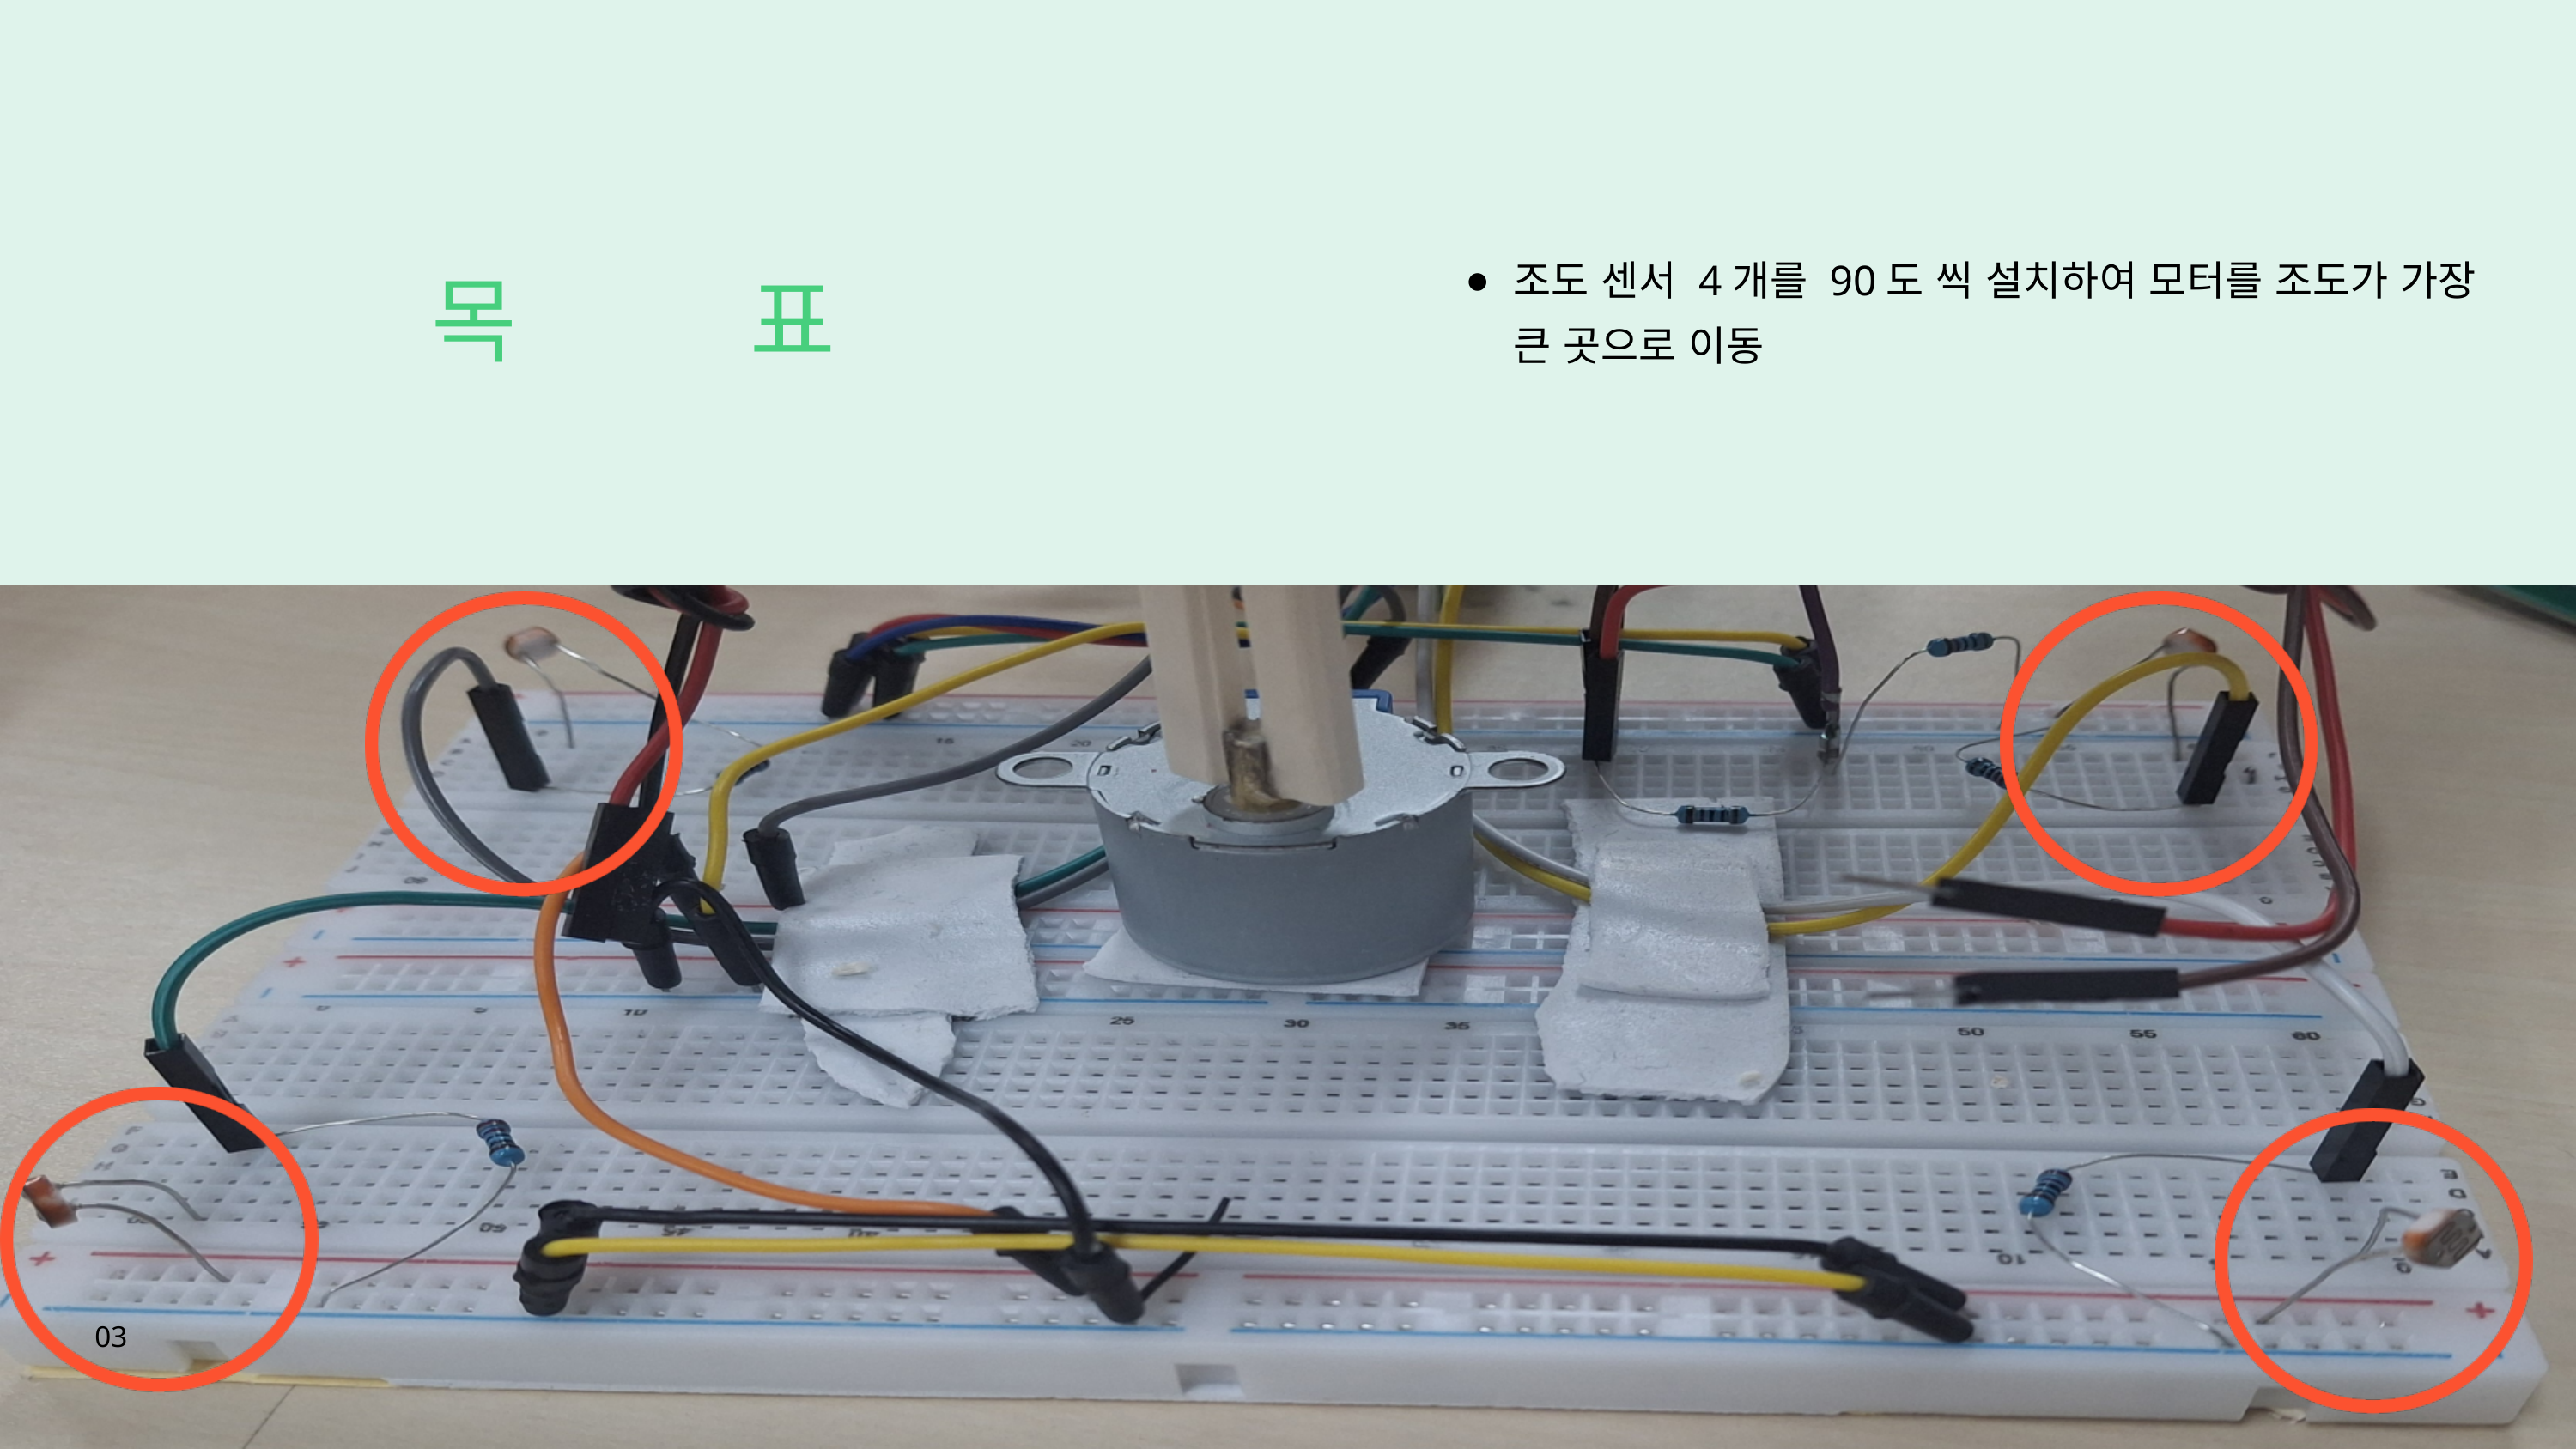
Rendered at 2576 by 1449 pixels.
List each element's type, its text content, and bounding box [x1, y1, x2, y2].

picture [0, 584, 2576, 1449]
text_box 조도 센서 4개를 90도 씩 설치하여 모터를 조도가 가장 큰 곳으로 이동 [1465, 243, 2526, 365]
text_box 목 표 [431, 243, 1253, 374]
